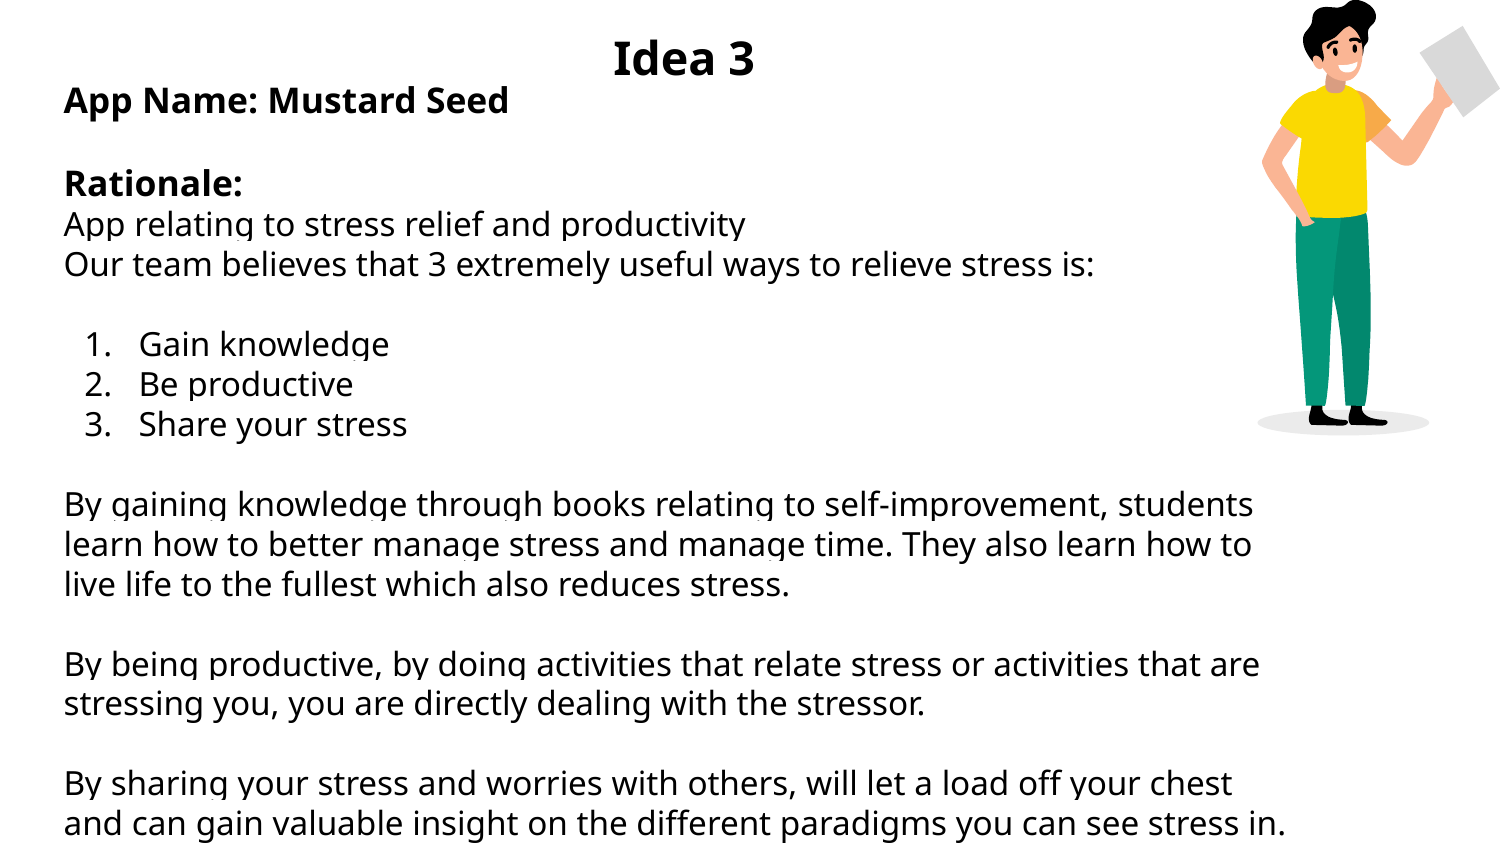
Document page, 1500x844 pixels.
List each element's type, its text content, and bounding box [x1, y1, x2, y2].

title Idea 3 [15, 13, 1252, 100]
text_box App Name: Mustard Seed Rationale: App relating to stress relief and productivity Our team believes that 3 extremely useful ways to relieve stress is: Gain knowledge Be productive Share your stress By gaining knowledge through books relating to self-improvement, students learn how to better manage stress and manage time. They also learn how to live life to the fullest which also reduces stress. By being productive, by doing activities that relate stress or activities that are stressing you, you are directly dealing with the stressor. By sharing your stress and worries with others, will let a load off your chest and can gain valuable insight on the different paradigms you can see stress in. [48, 56, 1319, 815]
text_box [1257, 0, 1500, 436]
